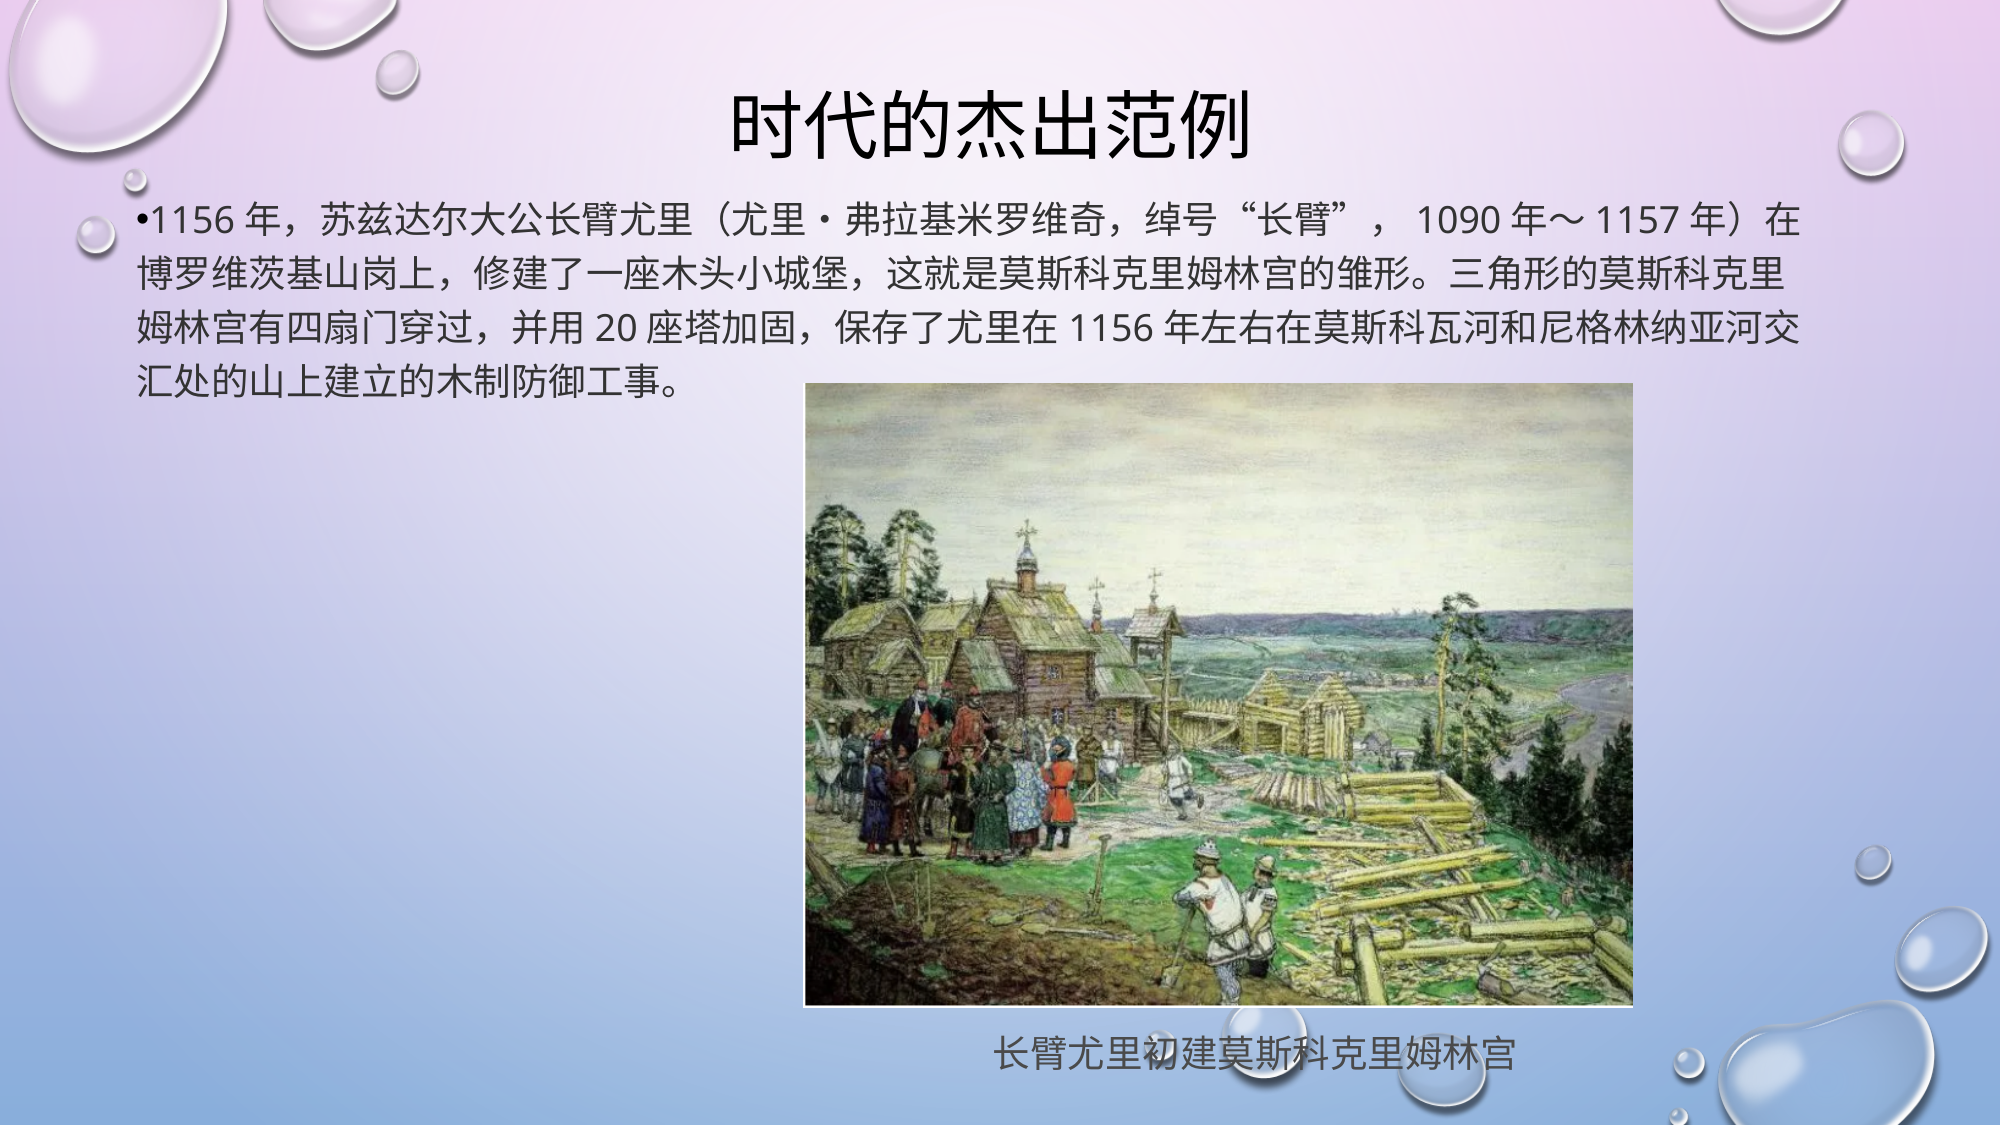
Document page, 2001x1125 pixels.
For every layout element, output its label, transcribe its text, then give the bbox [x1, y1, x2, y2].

list 1156年，苏兹达尔大公长臂尤里（尤里•弗拉基米罗维奇，绰号“长臂”，1090年～1157年）在博罗维茨基山岗上，修建了一座木头小城堡，这就是莫斯科克里姆林宫的雏形。三角形的莫斯科克里姆林宫有四扇门穿过，并用20座塔加固，保存了尤里在1156年左右在莫斯科瓦河和尼格林纳亚河交汇处的山上建立的木制防御工事。 [121, 179, 1836, 645]
picture [0, 0, 2000, 1125]
title 时代的杰出范例 [140, 0, 1841, 260]
text_box 长臂尤里初建莫斯科克里姆林宫 [978, 1022, 1544, 1083]
